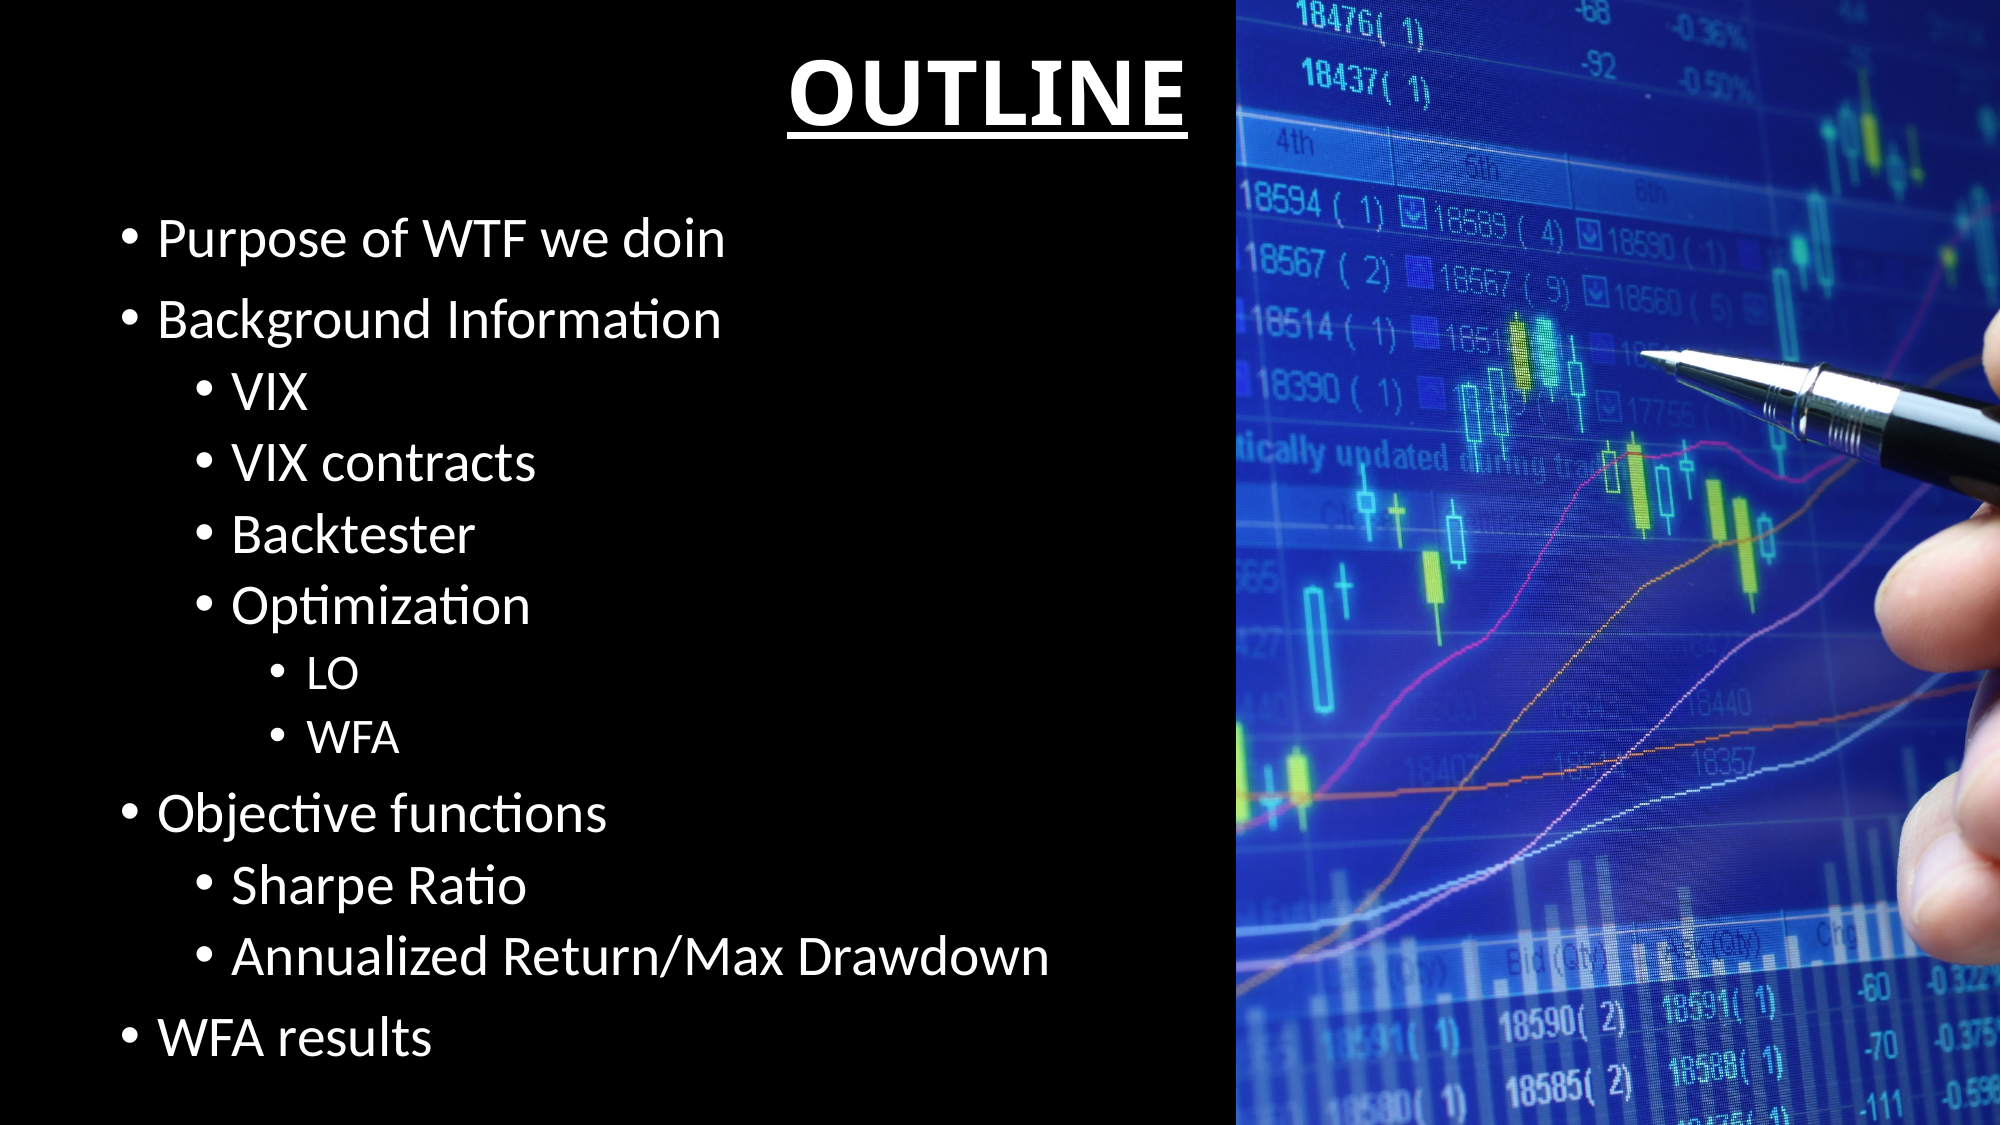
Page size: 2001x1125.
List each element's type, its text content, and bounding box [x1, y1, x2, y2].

list OUTLINE Purpose of WTF we doin Background Information VIX VIX contracts Backtester Optimization LO WFA Objective functions Sharpe Ratio Annualized Return/Max Drawdown WFA results [104, 40, 1235, 1084]
picture [1235, 0, 2000, 1125]
